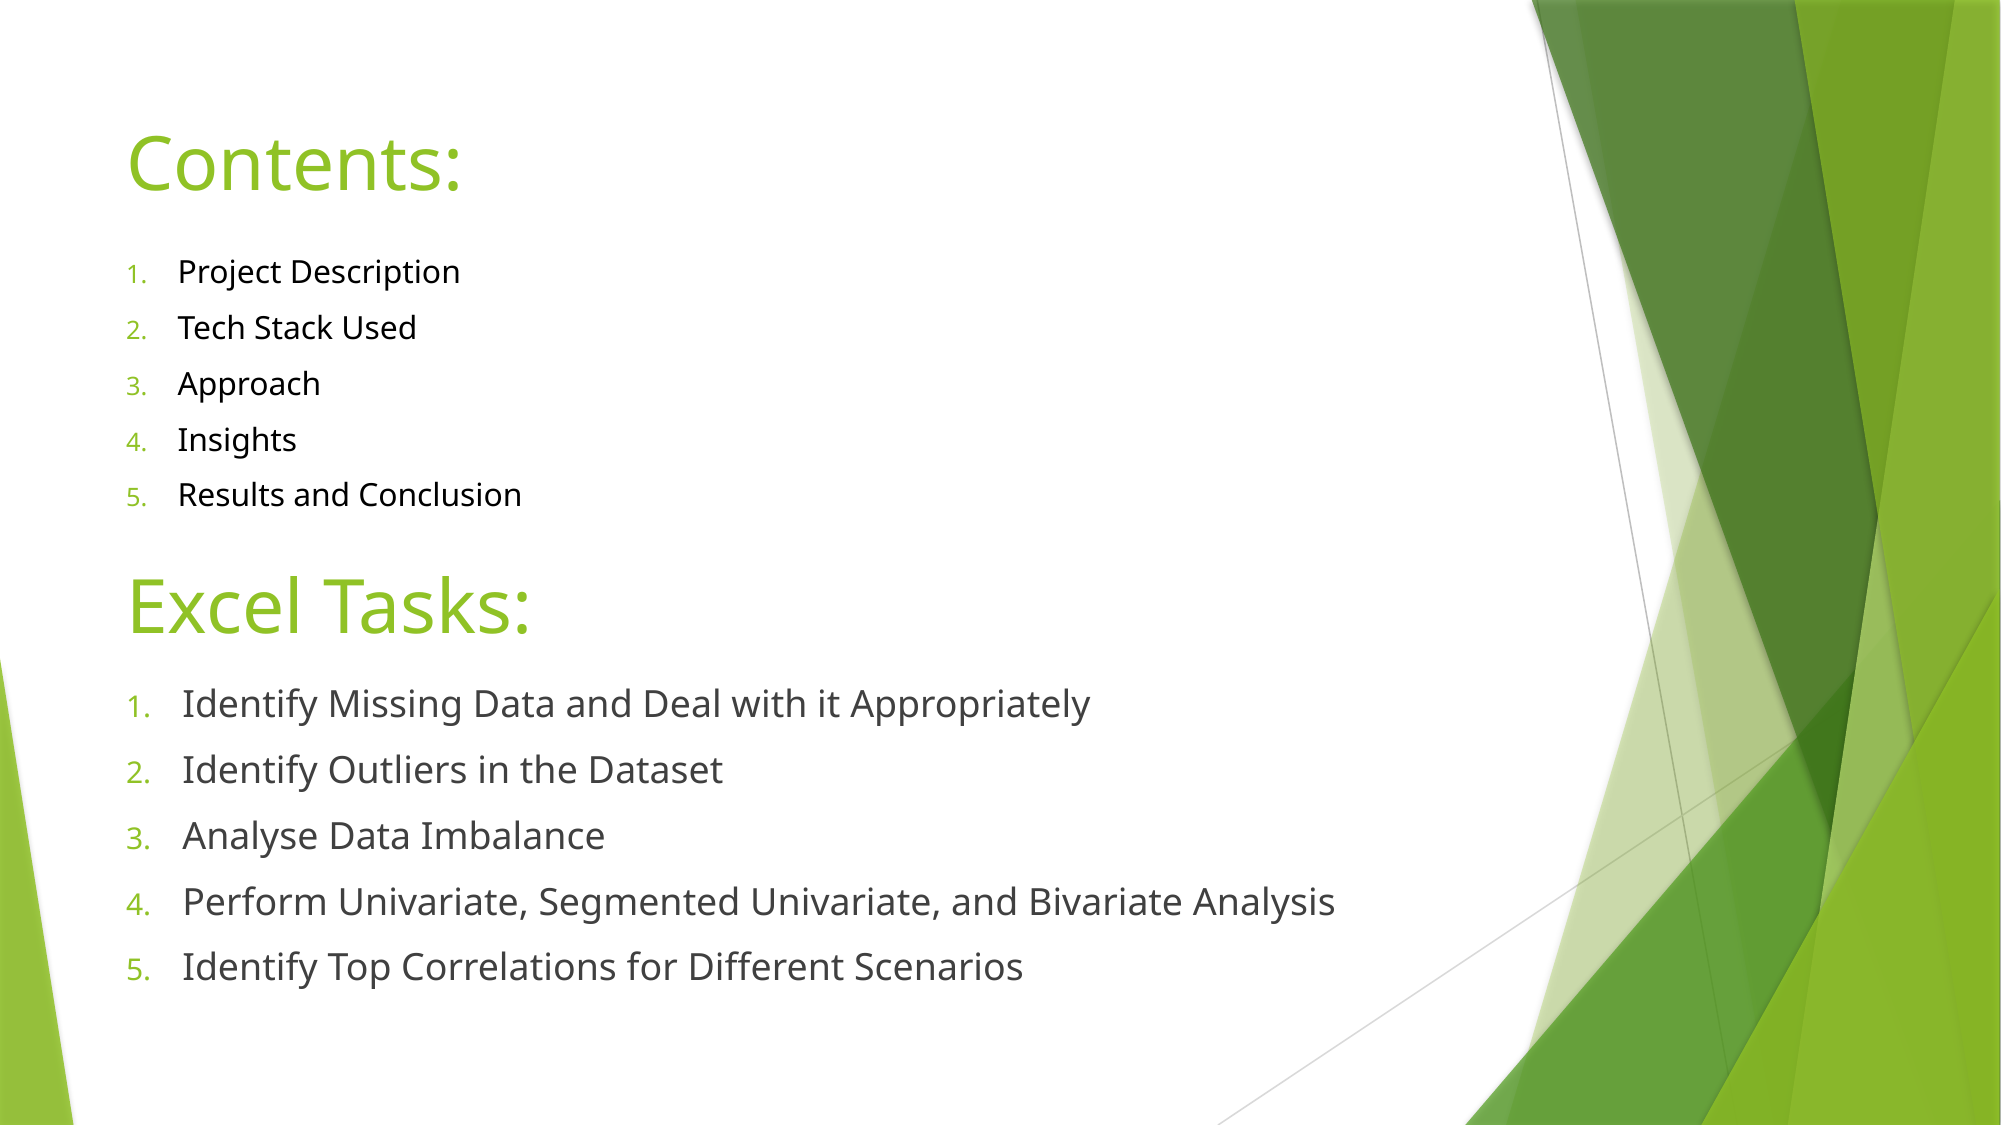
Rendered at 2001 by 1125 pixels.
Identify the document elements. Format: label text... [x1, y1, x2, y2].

title Excel Tasks: [111, 551, 1522, 672]
text_box Contents: [111, 108, 1522, 215]
text_box Project Description Tech Stack Used Approach Insights Results and Conclusion [111, 244, 1522, 522]
list Identify Missing Data and Deal with it Appropriately Identify Outliers in the Dataset Analyse Data Imbalance Perform Univariate, Segmented Univariate, and Bivariate Analysis Identify Top Correlations for Different Scenarios [111, 672, 1522, 1066]
